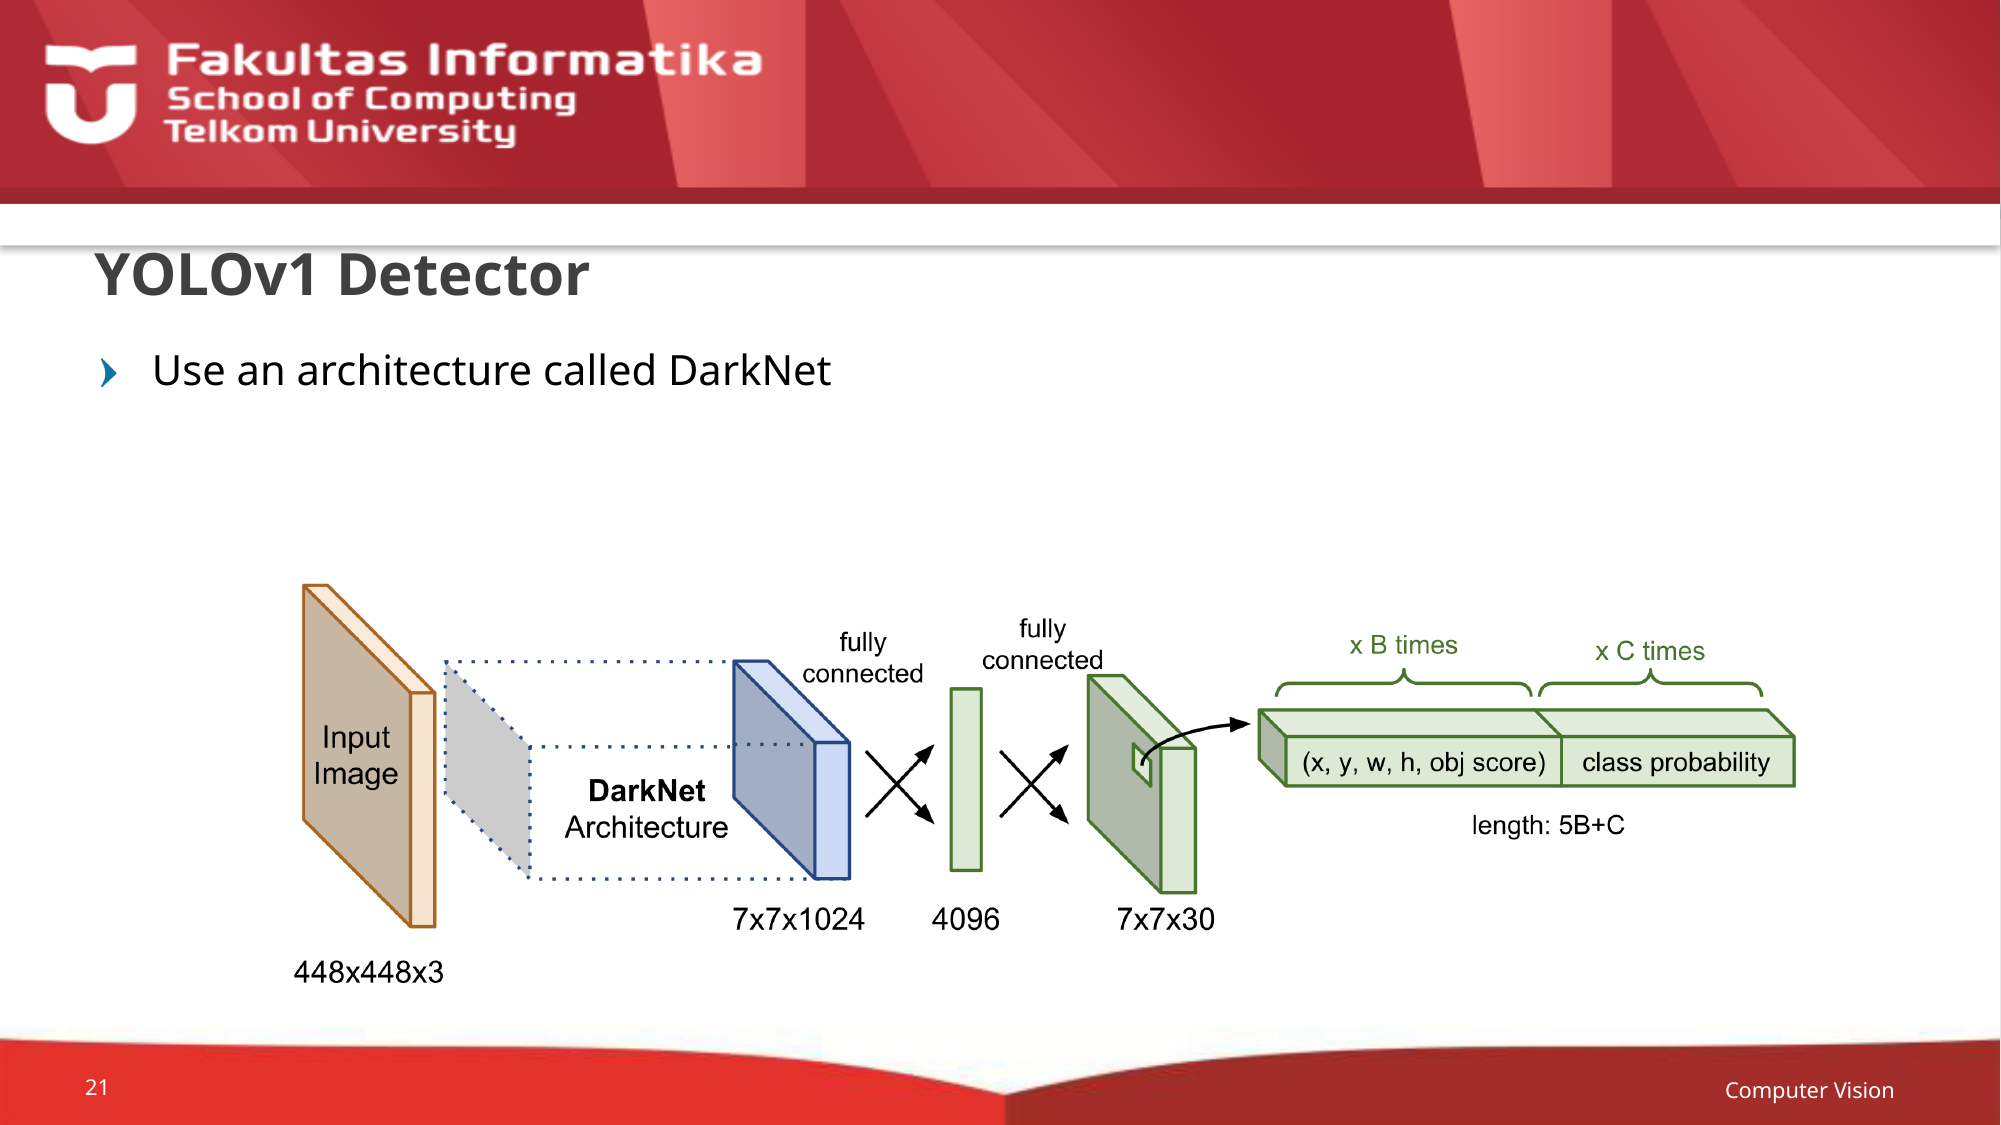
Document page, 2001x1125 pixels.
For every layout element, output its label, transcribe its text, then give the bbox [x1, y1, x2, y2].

picture [95, 349, 120, 389]
picture [0, 0, 2001, 1125]
list Computer Vision [1185, 1058, 1911, 1119]
slide_number 21 [85, 1058, 164, 1119]
picture [288, 562, 1799, 1018]
title YOLOv1 Detector [79, 219, 1901, 325]
list Use an architecture called DarkNet [80, 329, 1902, 990]
